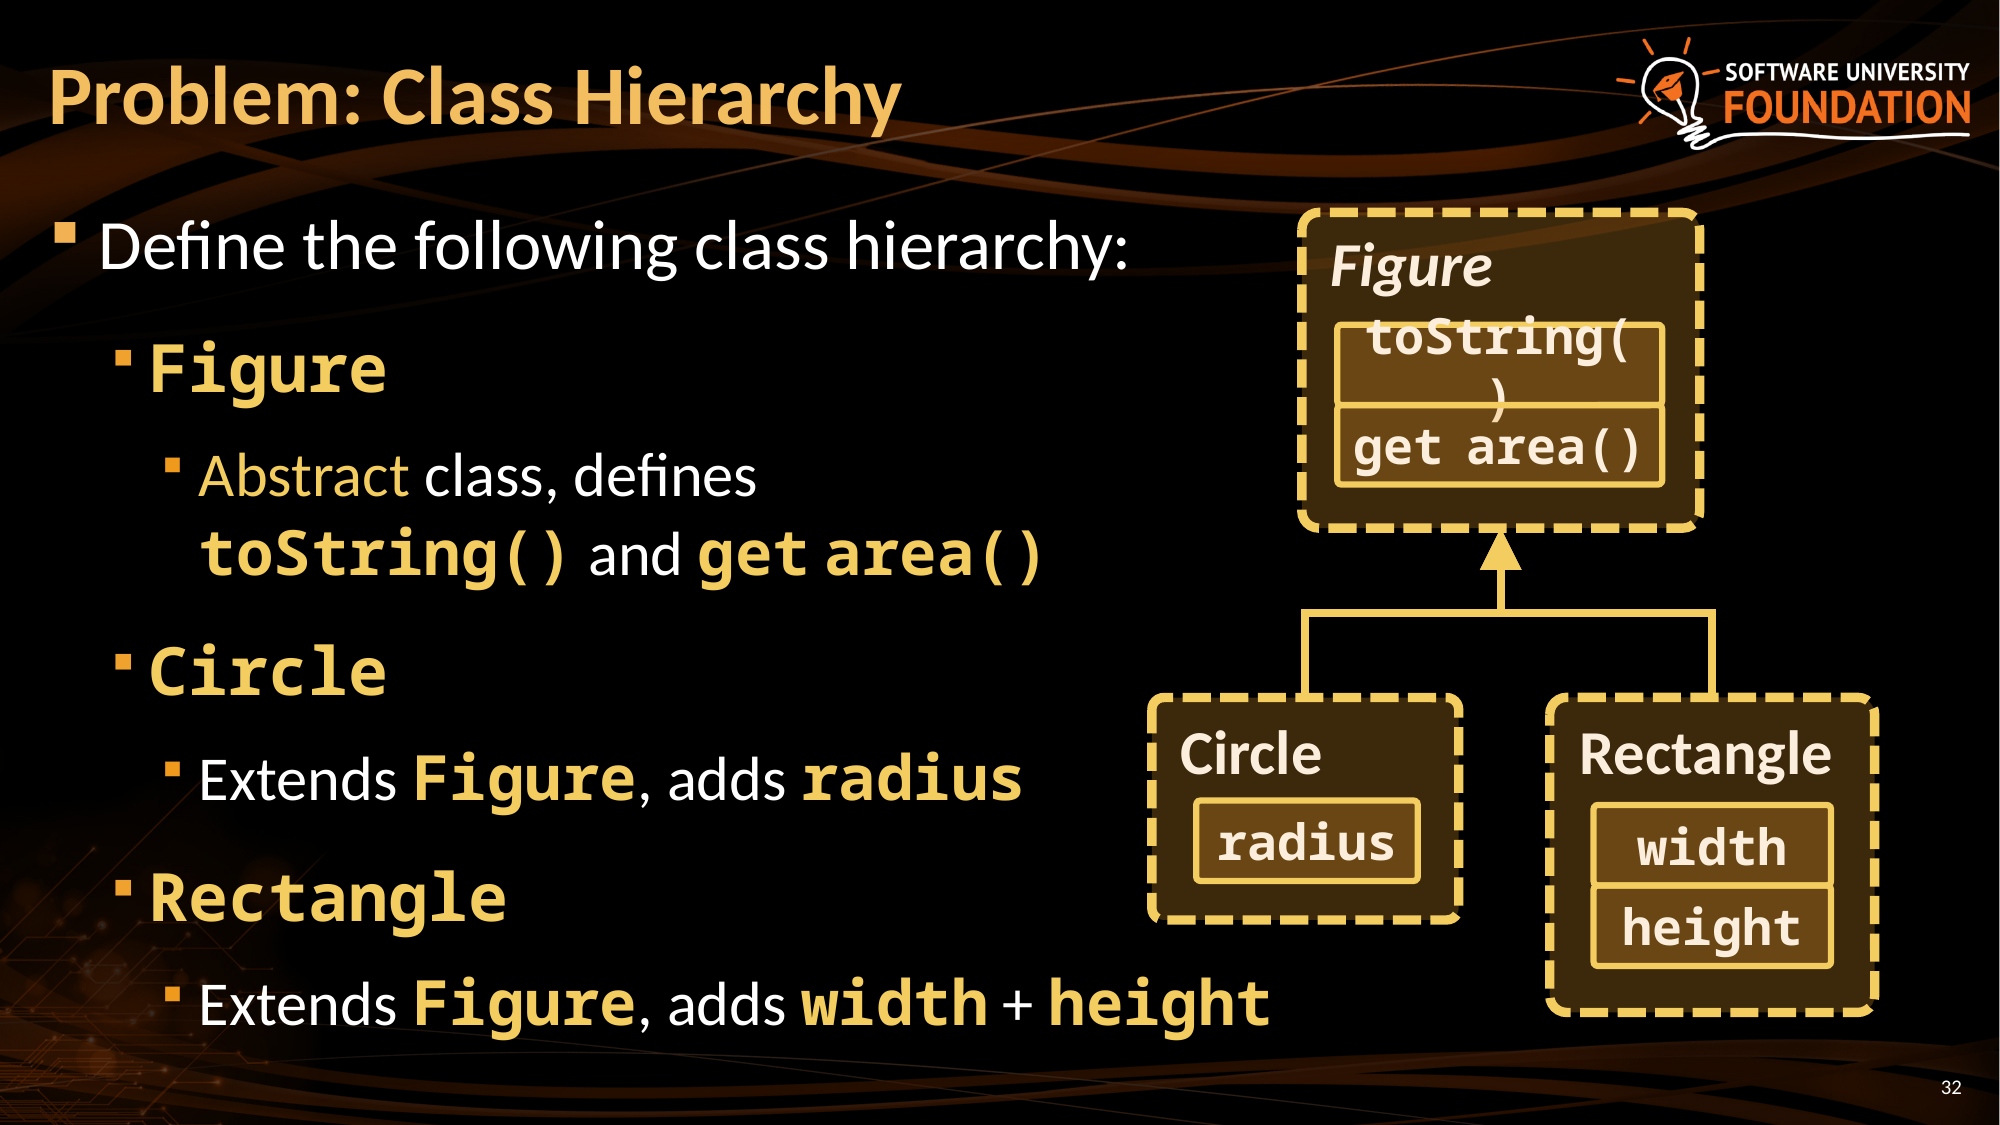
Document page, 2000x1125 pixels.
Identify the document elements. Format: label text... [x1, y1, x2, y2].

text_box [1318, 529, 1488, 711]
slide_number 32 [1897, 1070, 1968, 1103]
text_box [1151, 697, 1459, 920]
title Problem: Class Hierarchy [30, 6, 1602, 189]
list Define the following class hierarchy: Figure Abstract class, defines toString() and get area() Circle Еxtends Figure, adds radius Rectangle Еxtends Figure, adds width + height [31, 189, 1550, 1103]
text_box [1549, 697, 1875, 1013]
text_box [1301, 212, 1700, 529]
picture [0, 0, 2000, 1125]
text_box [1521, 529, 1692, 719]
